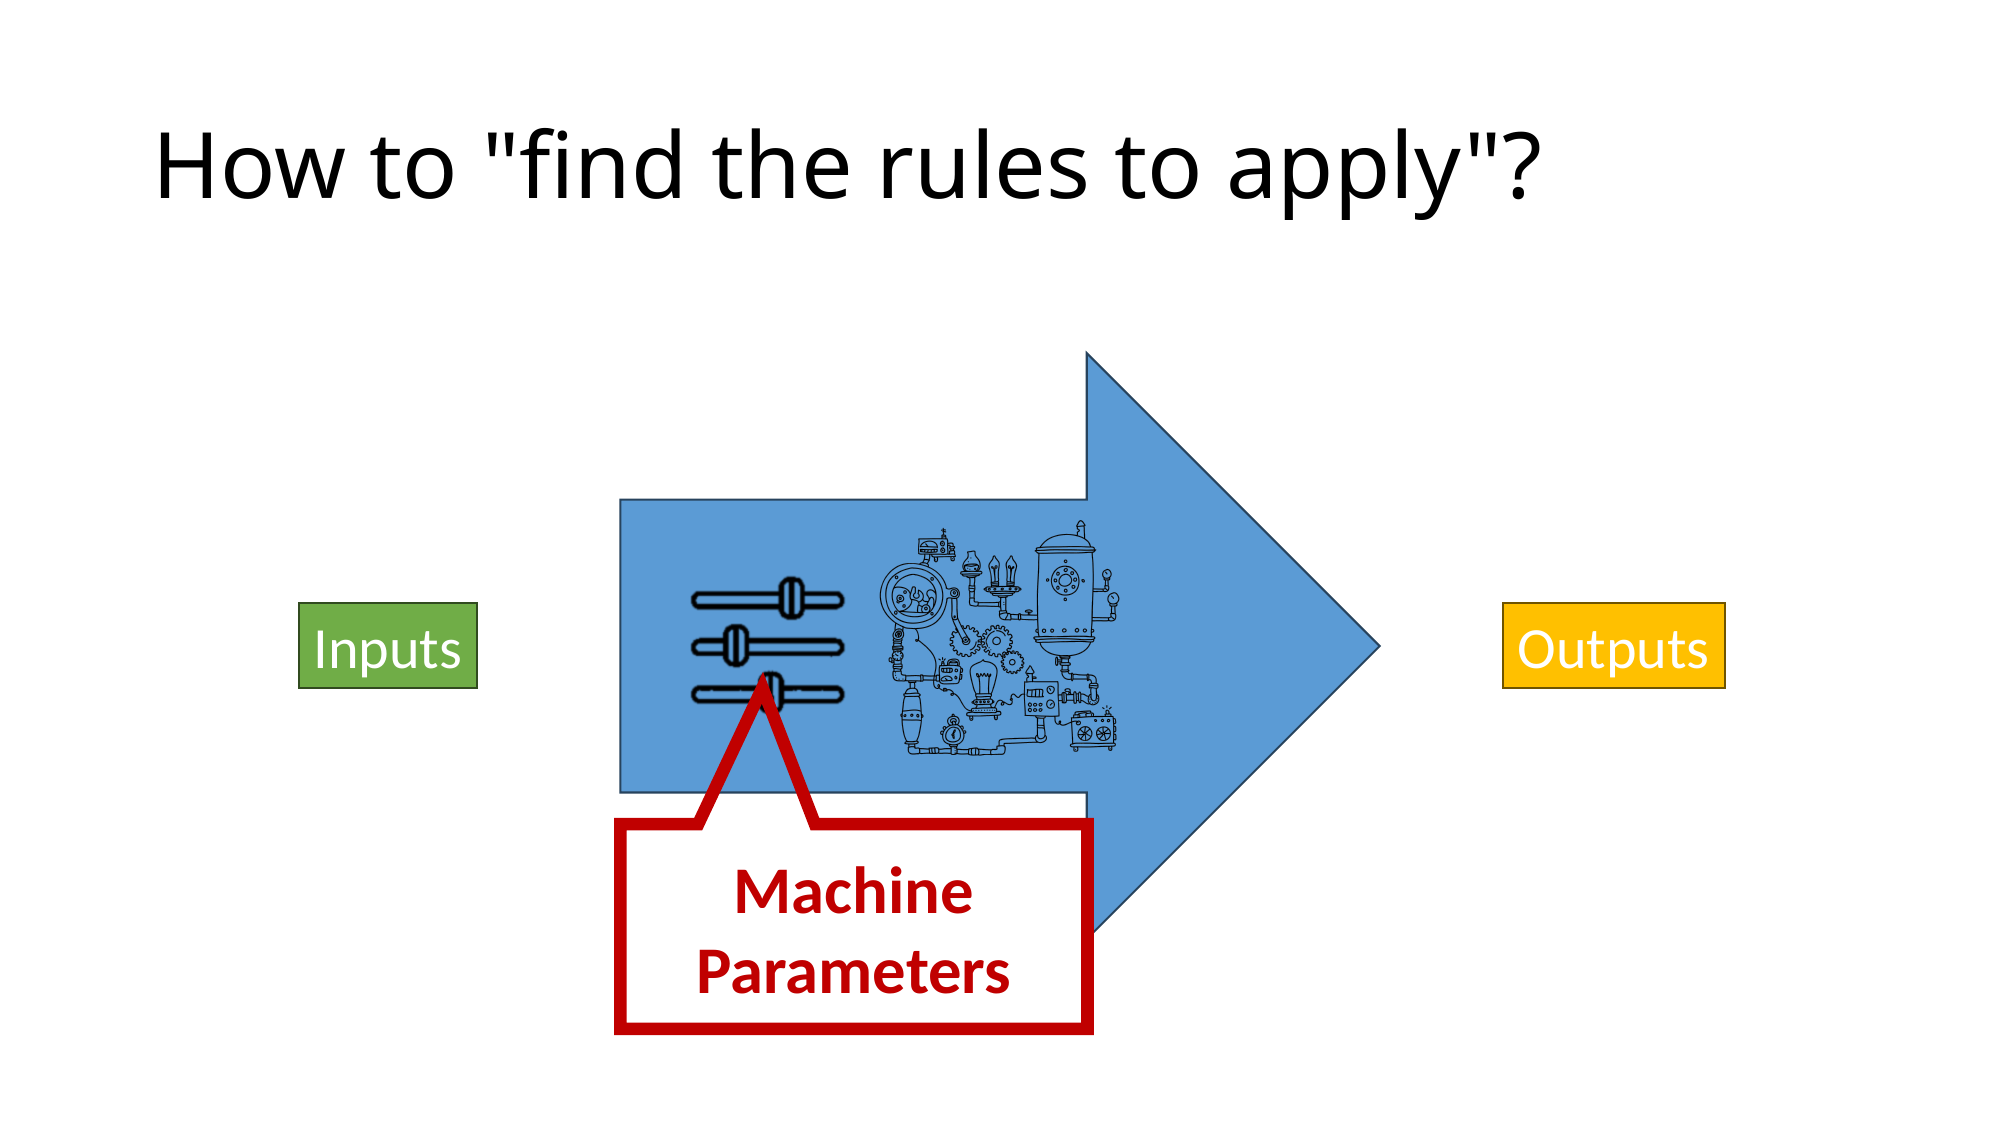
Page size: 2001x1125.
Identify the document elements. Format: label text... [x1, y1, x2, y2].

title How to "find the rules to apply"? [137, 59, 1863, 278]
text_box Machine Parameters [619, 733, 1089, 1030]
text_box Outputs [1502, 602, 1726, 689]
picture [672, 512, 1135, 782]
text_box [619, 350, 1382, 939]
text_box Inputs [298, 602, 478, 689]
